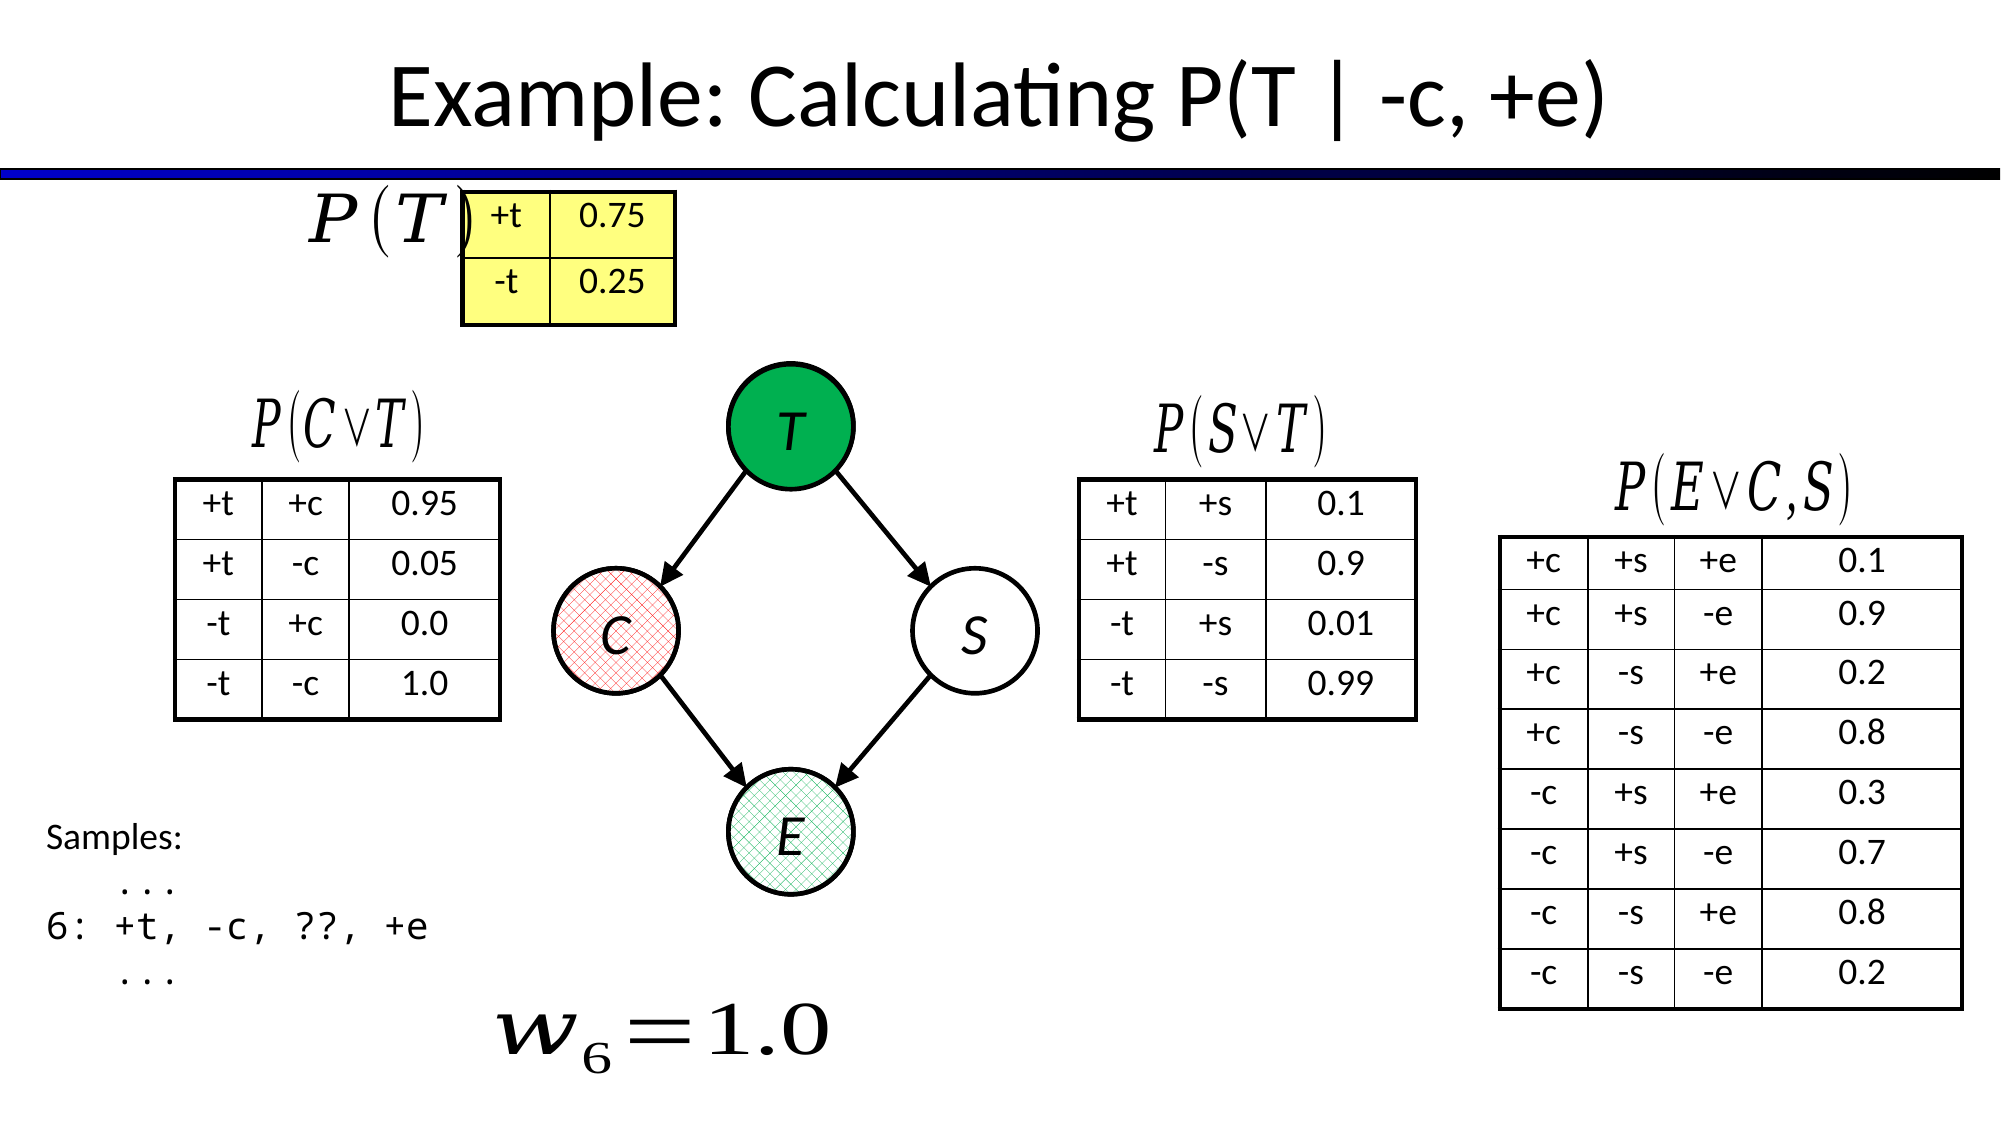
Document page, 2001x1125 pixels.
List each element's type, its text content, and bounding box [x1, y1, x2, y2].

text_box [659, 674, 747, 788]
text_box Samples: ... 6: +t, -c, ??, +e ... [31, 805, 463, 1000]
table_cell -s [1166, 540, 1265, 599]
table_cell 0.01 [1267, 600, 1414, 659]
table_cell -s [1589, 710, 1674, 768]
table_cell 0.8 [1763, 710, 1960, 768]
table_cell +e [1675, 770, 1761, 828]
table_cell -c [263, 660, 348, 717]
table_cell +c [263, 600, 348, 659]
table_cell +c [1502, 710, 1587, 768]
table_cell -e [1675, 710, 1761, 768]
table_cell +t [177, 540, 261, 599]
table_cell +s [1166, 600, 1265, 659]
text_box C [553, 568, 679, 694]
table_cell 0.3 [1763, 770, 1960, 828]
table_header +e [1675, 539, 1761, 589]
table_header +t [177, 482, 261, 539]
table_header 0.1 [1763, 539, 1960, 589]
table_cell -c [1502, 830, 1587, 888]
table_cell -e [1675, 950, 1761, 1007]
table_header +s [1589, 539, 1674, 589]
table_cell -c [263, 540, 348, 599]
table_cell +s [1589, 830, 1674, 888]
table_cell 1.0 [350, 660, 498, 717]
table_cell -c [1502, 770, 1587, 828]
table_header +t [465, 194, 549, 257]
table_cell 0.2 [1763, 950, 1960, 1007]
table_header 0.95 [350, 482, 498, 539]
table_cell -e [1675, 830, 1761, 888]
table_cell -s [1589, 890, 1674, 948]
table_header +s [1166, 482, 1265, 539]
table_cell -s [1589, 950, 1674, 1007]
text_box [834, 674, 932, 788]
table_cell +c [1502, 590, 1587, 649]
table_cell 0.9 [1267, 540, 1414, 599]
table_header +c [263, 482, 348, 539]
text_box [659, 469, 747, 587]
table_cell -s [1589, 650, 1674, 708]
table_header 0.75 [551, 194, 673, 257]
table_header +c [1502, 539, 1587, 589]
table_cell -t [1081, 600, 1165, 659]
table_cell +e [1675, 890, 1761, 948]
table_cell +e [1675, 650, 1761, 708]
table_cell 0.9 [1763, 590, 1960, 649]
table_cell 0.05 [350, 540, 498, 599]
table_cell +t [1081, 540, 1165, 599]
table_cell -t [1081, 660, 1165, 717]
text_box E [728, 769, 854, 895]
text_box T [728, 364, 854, 490]
text_box S [912, 568, 1038, 694]
table_cell +c [1502, 650, 1587, 708]
table_cell -t [177, 600, 261, 659]
table_cell -c [1502, 950, 1587, 1007]
table_cell -e [1675, 590, 1761, 649]
table_cell 0.8 [1763, 890, 1960, 948]
table_cell 0.7 [1763, 830, 1960, 888]
table_cell +s [1589, 590, 1674, 649]
table_cell 0.0 [350, 600, 498, 659]
table_cell -t [465, 259, 549, 323]
table_cell +s [1589, 770, 1674, 828]
table_cell 0.99 [1267, 660, 1414, 717]
table_cell -t [177, 660, 261, 717]
title Example: Calculating P(T | -c, +e) [0, 0, 2000, 184]
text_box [834, 469, 932, 587]
table_cell -s [1166, 660, 1265, 717]
table_cell 0.25 [551, 259, 673, 323]
table_cell -c [1502, 890, 1587, 948]
table_header +t [1081, 482, 1165, 539]
table_cell 0.2 [1763, 650, 1960, 708]
table_header 0.1 [1267, 482, 1414, 539]
